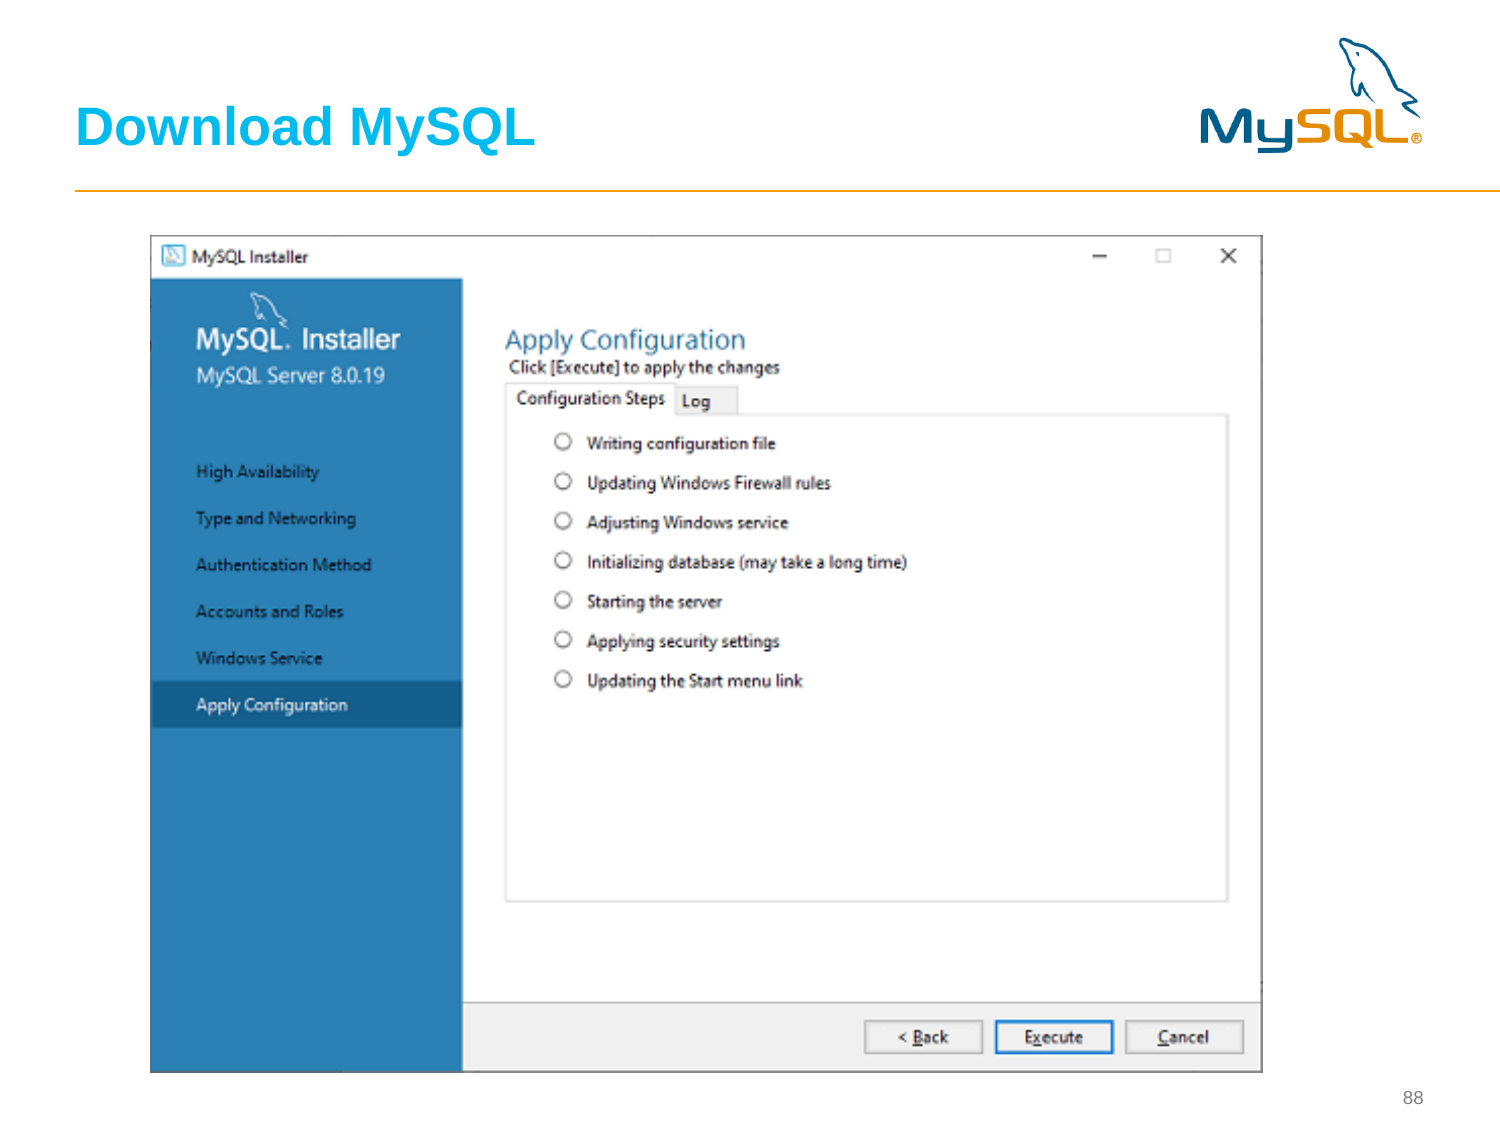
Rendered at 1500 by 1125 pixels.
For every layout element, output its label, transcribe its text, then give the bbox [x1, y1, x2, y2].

picture [149, 235, 1263, 1074]
title Download MySQL [75, 27, 1422, 157]
